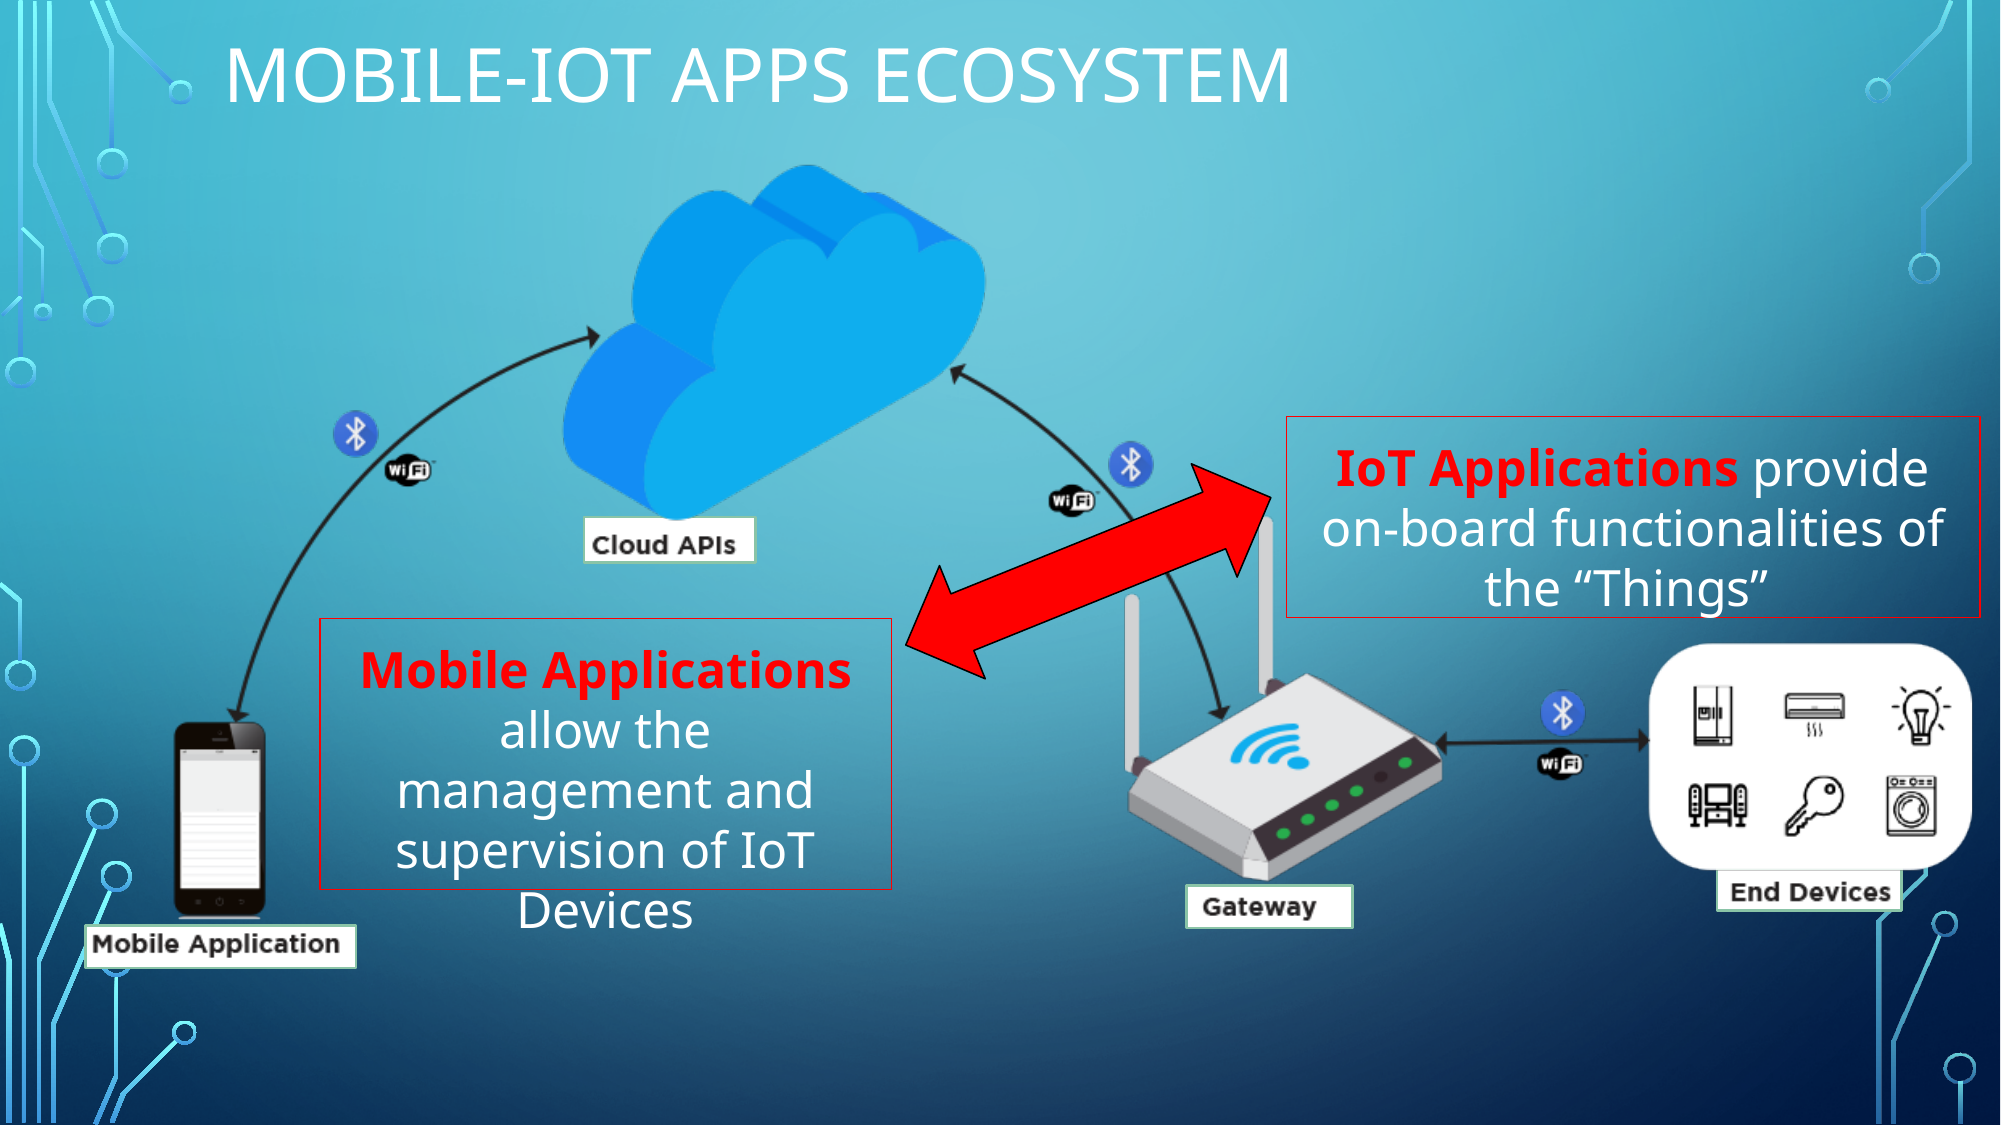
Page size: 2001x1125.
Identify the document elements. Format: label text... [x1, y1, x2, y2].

title Mobile-IoT Apps Ecosystem [203, 0, 2000, 139]
picture [66, 159, 2000, 966]
